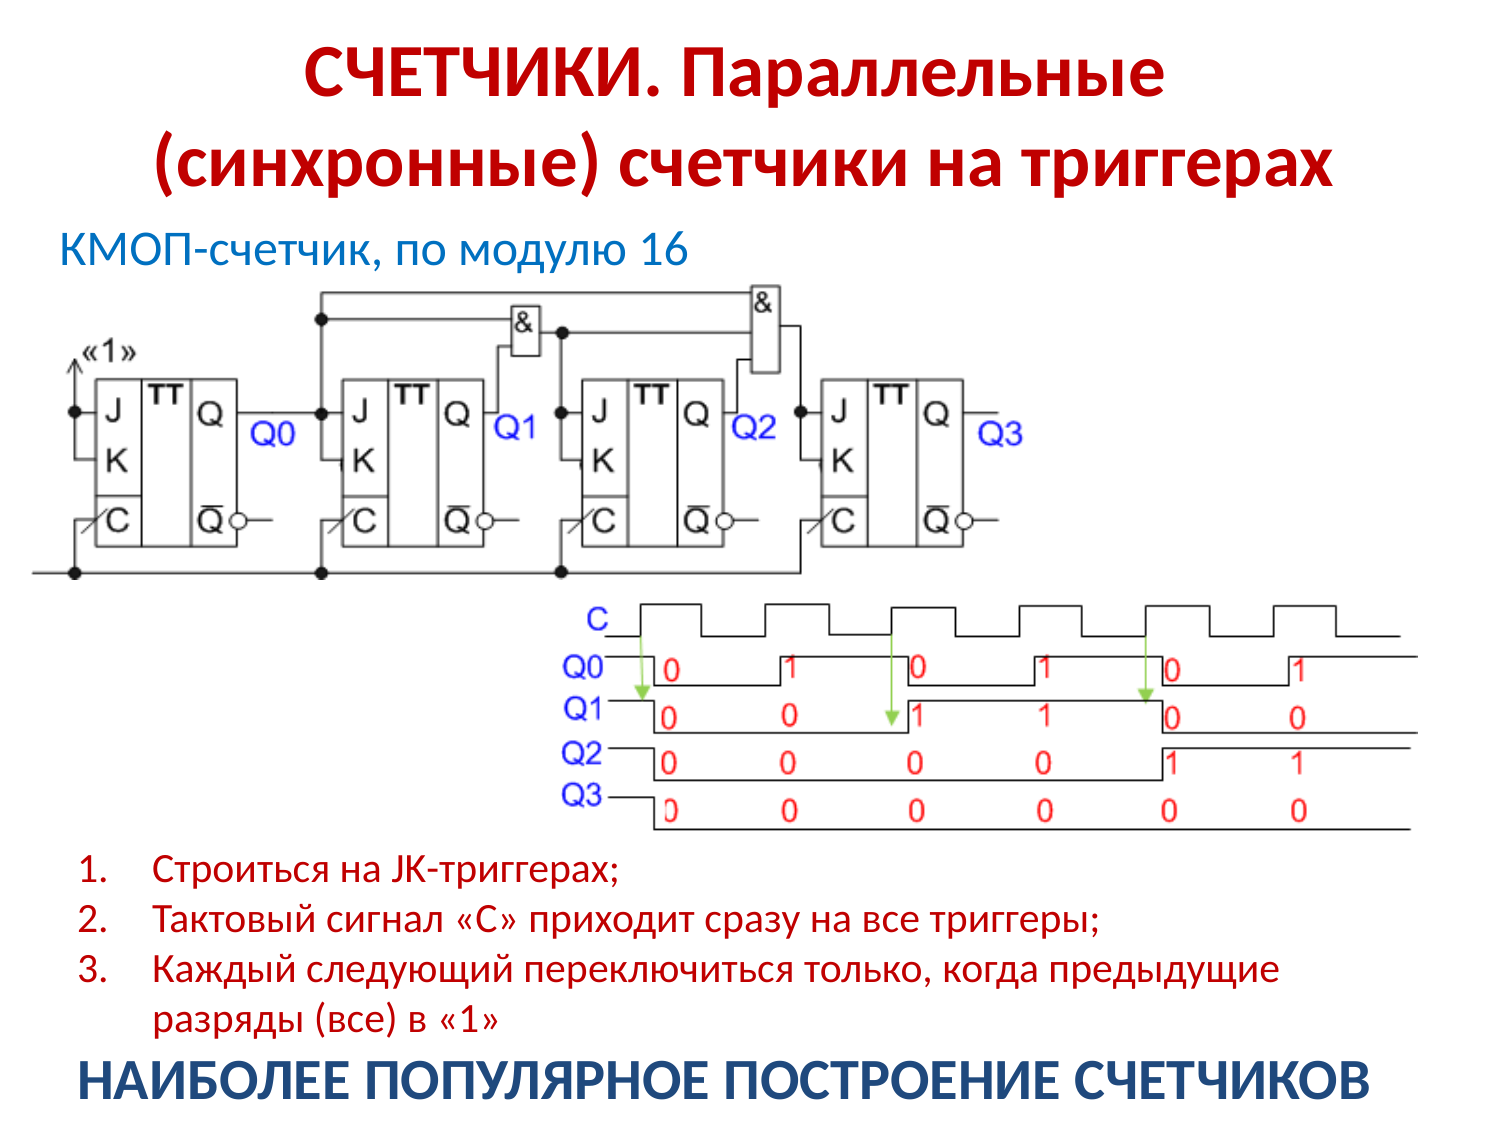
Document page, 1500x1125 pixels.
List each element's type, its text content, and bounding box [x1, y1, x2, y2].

text_box КМОП-счетчик, по модулю 16 [44, 208, 704, 282]
picture [560, 597, 1418, 834]
title СЧЕТЧИКИ. Параллельные (синхронные) счетчики на триггерах [17, 62, 1471, 160]
text_box Строиться на JK-триггерах; Тактовый сигнал «С» приходит сразу на все триггеры; Каждый следующий переключиться только, когда предыдущие разряды (все) в «1» НАИБОЛЕЕ ПОПУЛЯРНОЕ ПОСТРОЕНИЕ СЧЕТЧИКОВ [62, 833, 1398, 1119]
picture [31, 283, 1026, 580]
